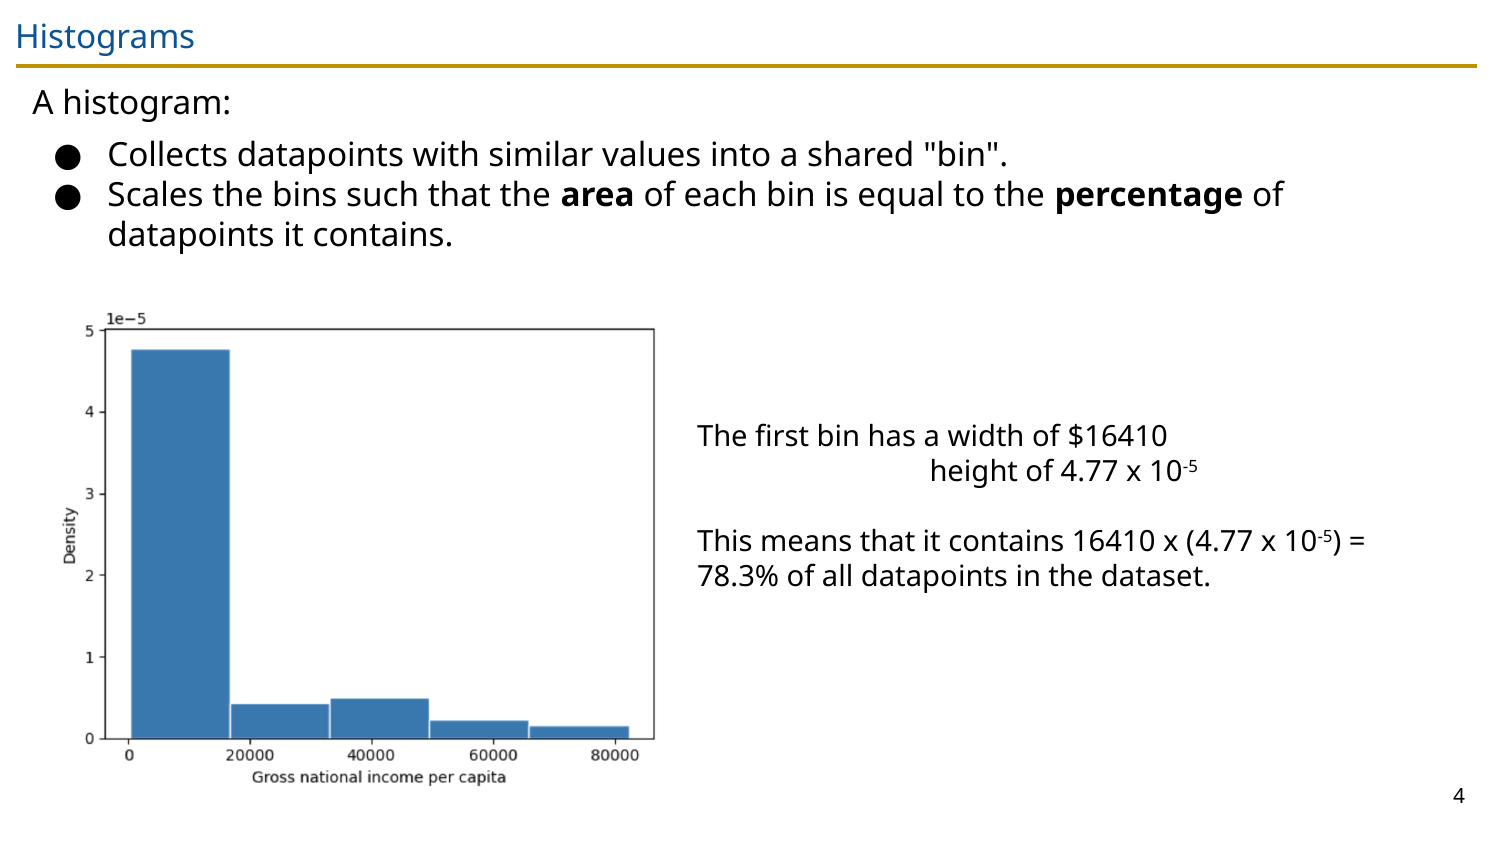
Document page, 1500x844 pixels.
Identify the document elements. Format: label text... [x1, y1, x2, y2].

title Histograms [0, 0, 1398, 65]
text_box The first bin has a width of $16410 height of 4.77 x 10-5 This means that it contains 16410 x (4.77 x 10-5) = 78.3% of all datapoints in the dataset. [682, 402, 1448, 607]
picture [43, 309, 677, 794]
slide_number 4 [1389, 764, 1480, 830]
list A histogram: Collects datapoints with similar values into a shared "bin". Scales the bins such that the area of each bin is equal to the percentage of datapoints it contains. [17, 65, 1416, 310]
